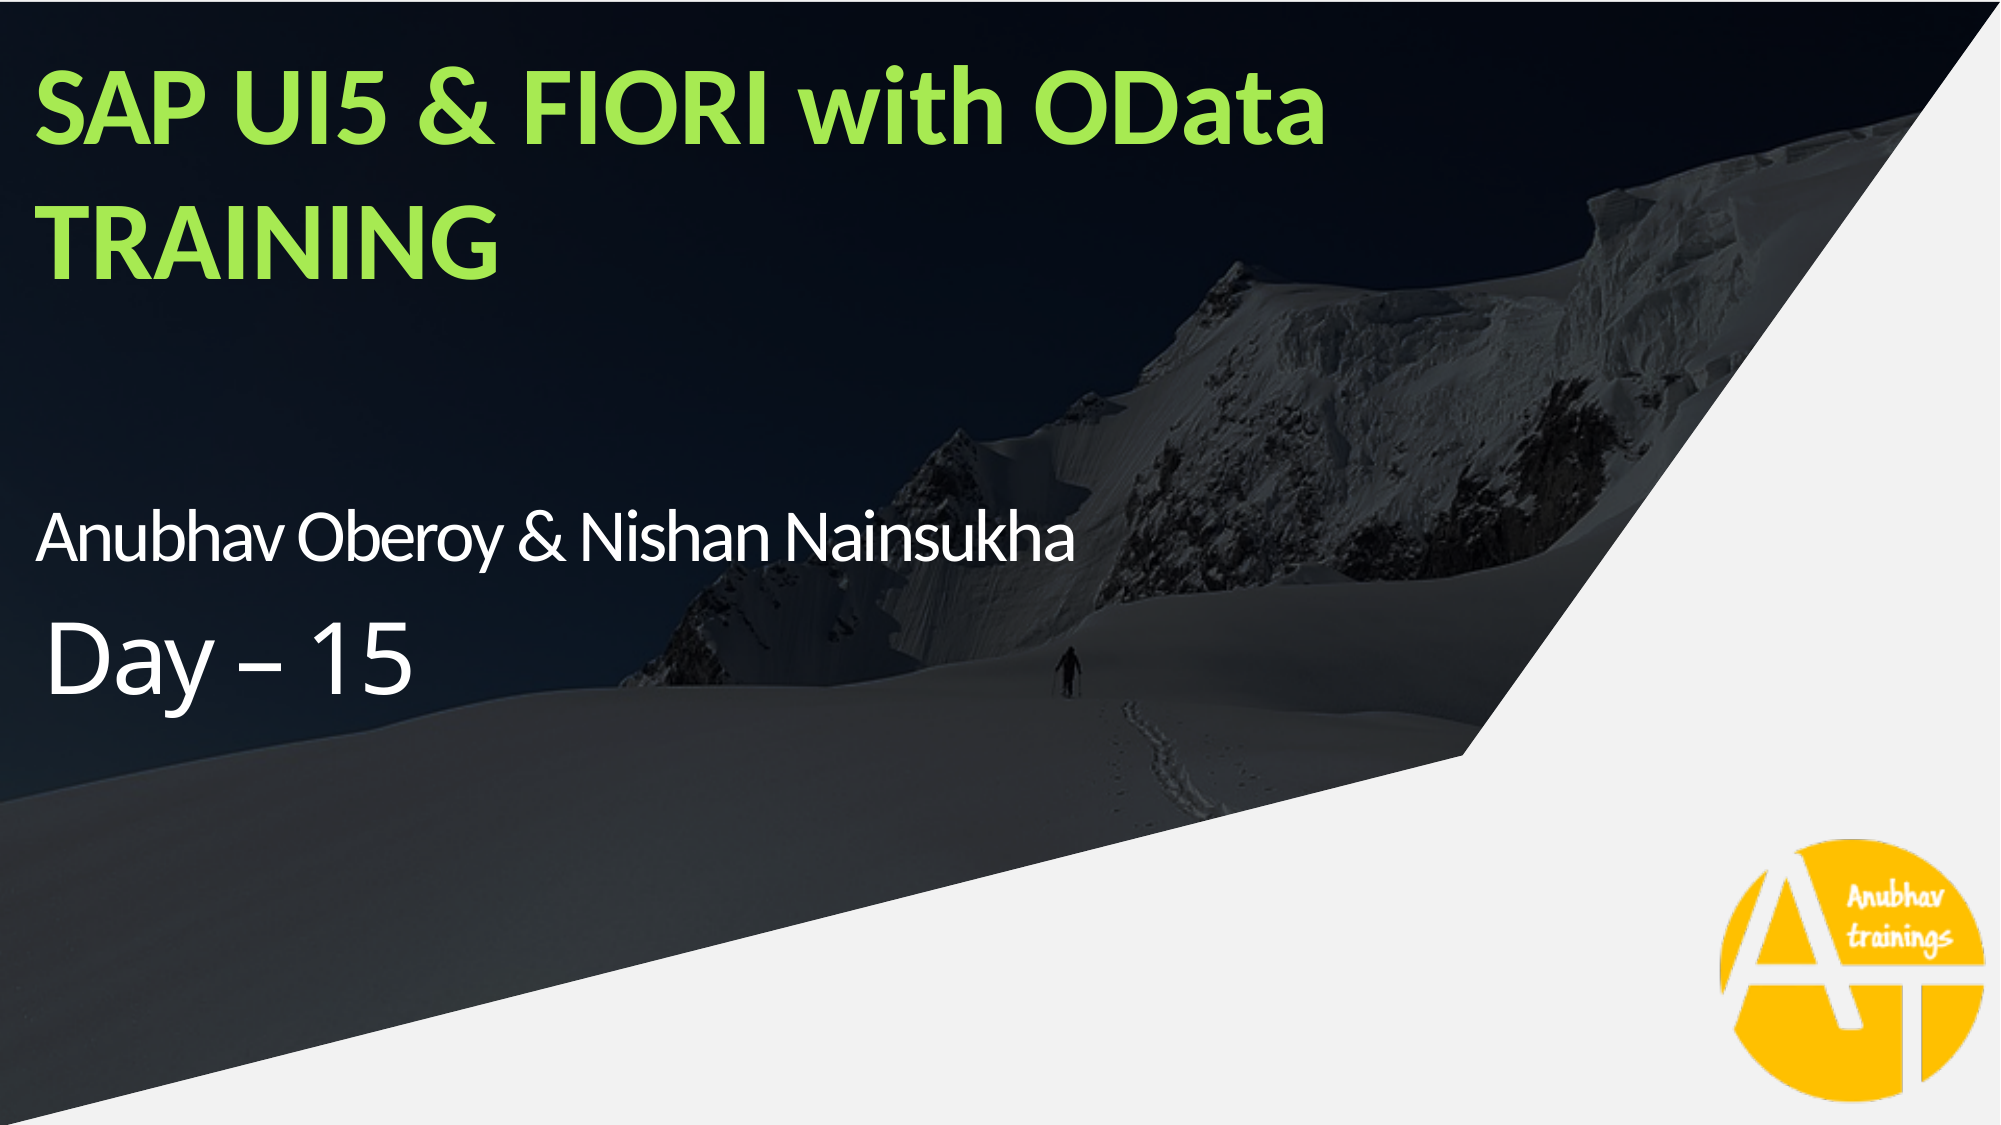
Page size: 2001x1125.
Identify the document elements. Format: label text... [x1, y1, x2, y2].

text_box Day – 15 [27, 587, 1115, 722]
text_box [0, 0, 2000, 1125]
picture [1694, 822, 2000, 1125]
text_box Anubhav Oberoy & Nishan Nainsukha [20, 478, 1108, 584]
text_box SAP UI5 & FIORI with OData TRAINING [20, 25, 1796, 310]
